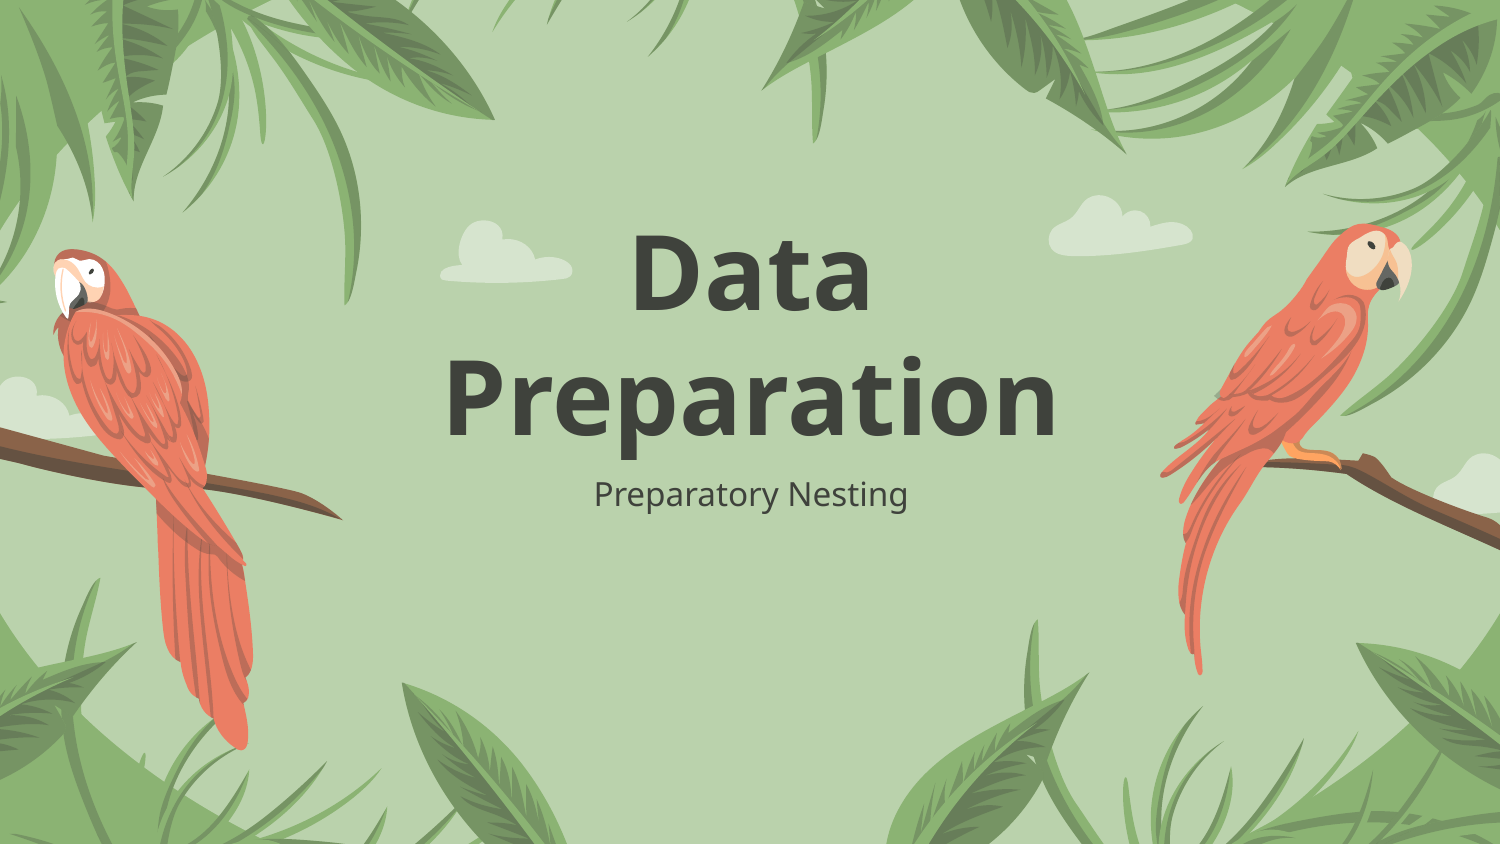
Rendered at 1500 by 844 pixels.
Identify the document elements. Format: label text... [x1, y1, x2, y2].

text_box [440, 220, 573, 283]
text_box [0, 166, 344, 751]
title Data Preparation [360, 223, 1143, 440]
subtitle Preparatory Nesting [360, 457, 1143, 520]
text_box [1159, 223, 1500, 755]
text_box [1048, 195, 1156, 257]
